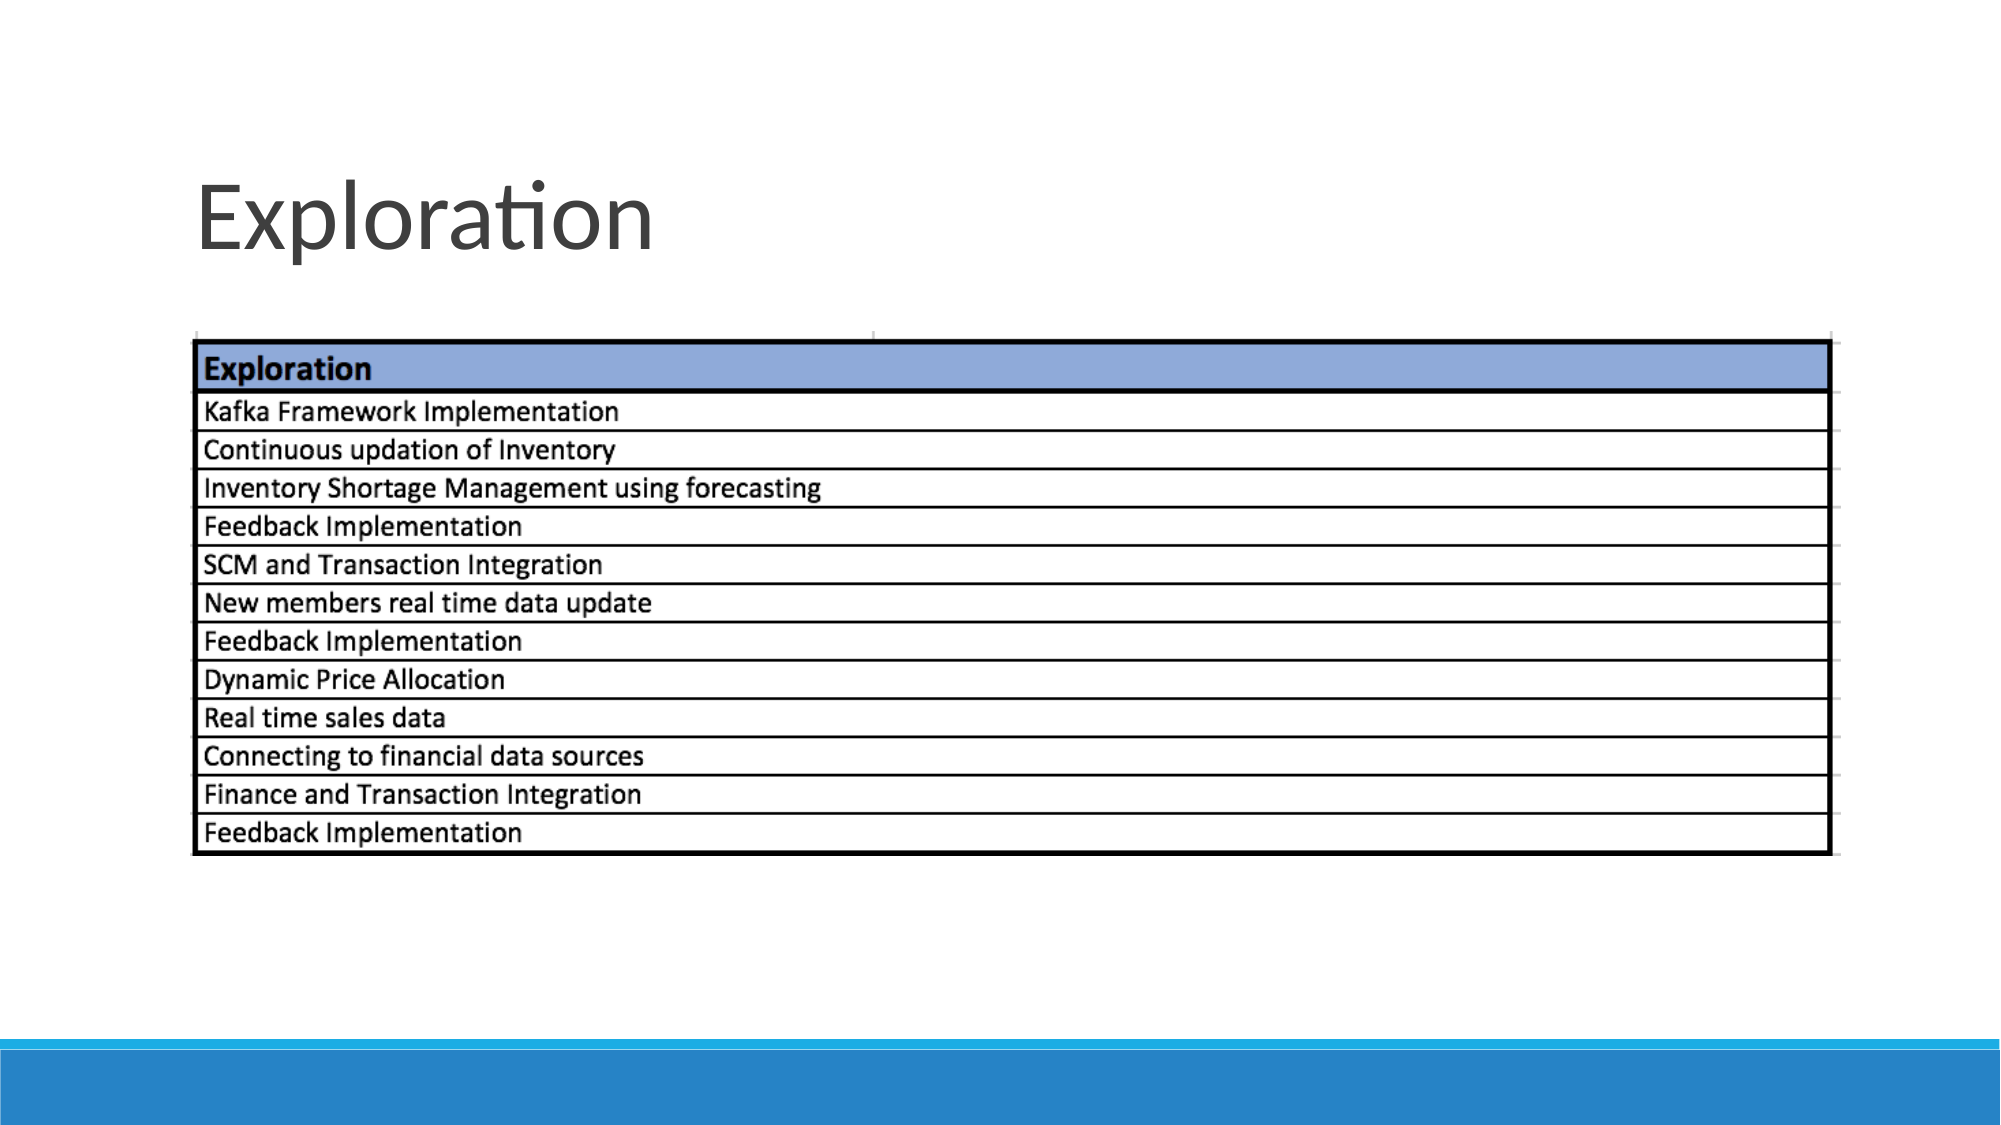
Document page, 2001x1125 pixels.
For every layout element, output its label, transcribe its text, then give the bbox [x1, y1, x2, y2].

picture [190, 331, 1841, 856]
title Exploration [180, 47, 1830, 285]
